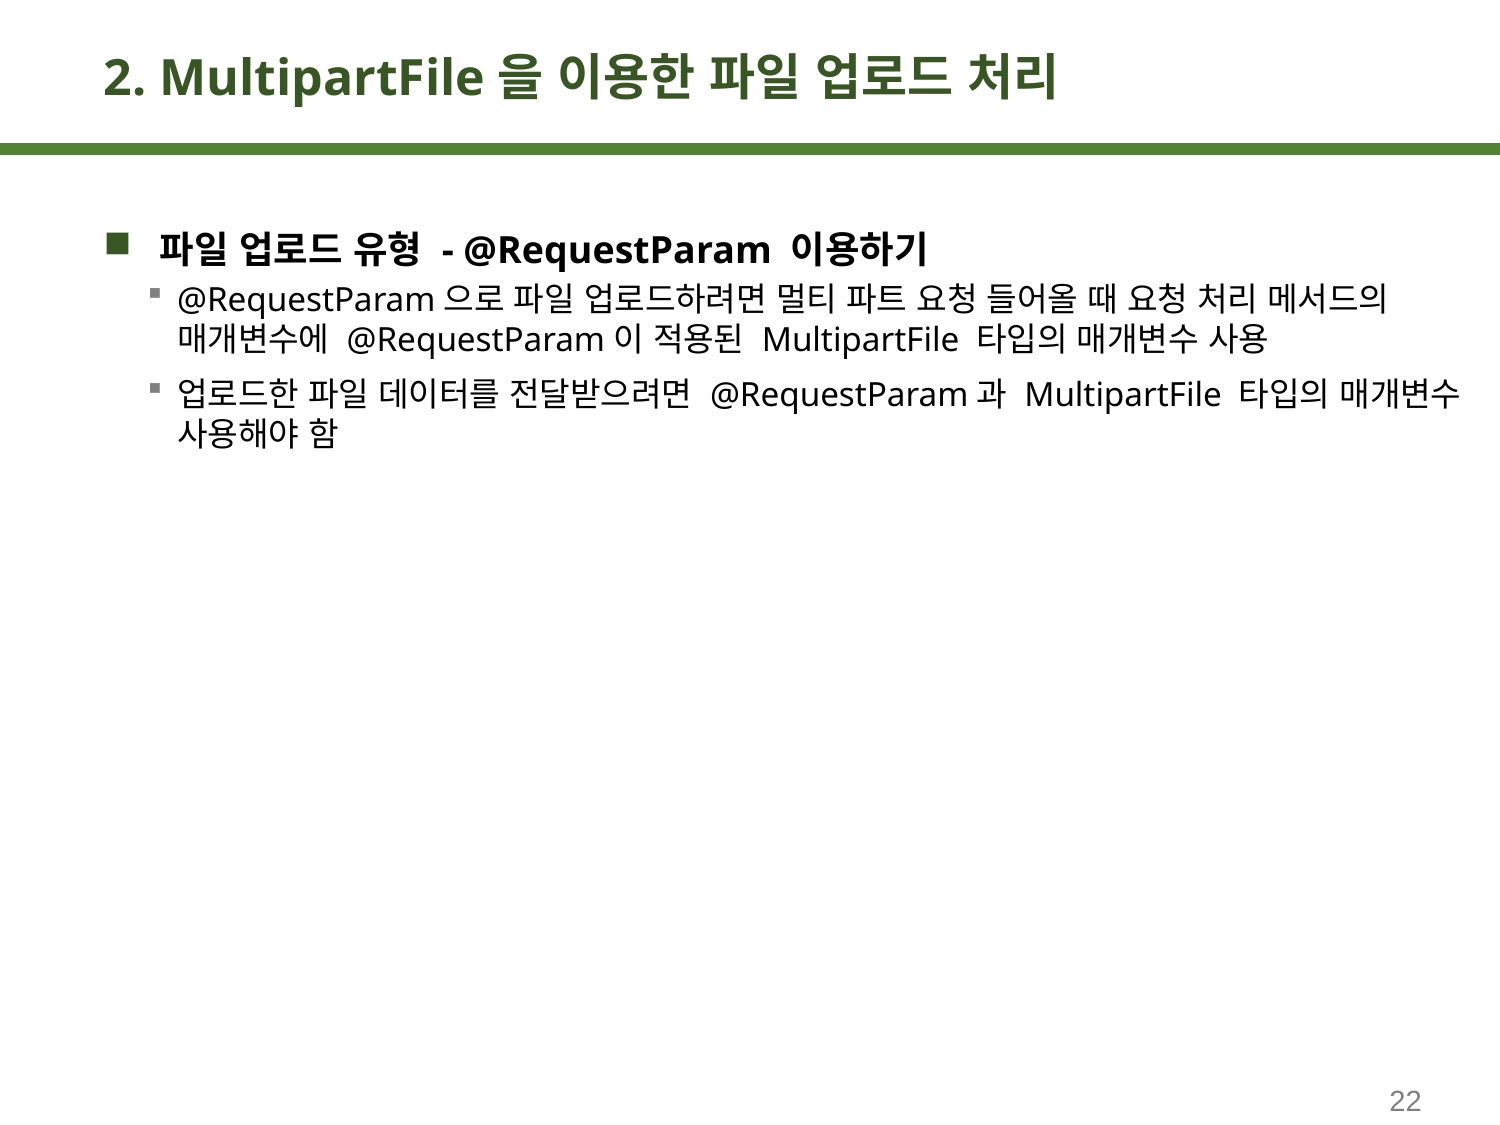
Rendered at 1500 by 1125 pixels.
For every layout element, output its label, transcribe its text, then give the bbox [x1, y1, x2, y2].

list 파일 업로드 유형 - @RequestParam 이용하기 @RequestParam으로 파일 업로드하려면 멀티 파트 요청 들어올 때 요청 처리 메서드의 매개변수에 @RequestParam이 적용된 MultipartFile 타입의 매개변수 사용 업로드한 파일 데이터를 전달받으려면 @RequestParam과 MultipartFile 타입의 매개변수 사용해야 함 [88, 196, 1478, 1083]
title 2. MultipartFile을 이용한 파일 업로드 처리 [88, 30, 1211, 121]
